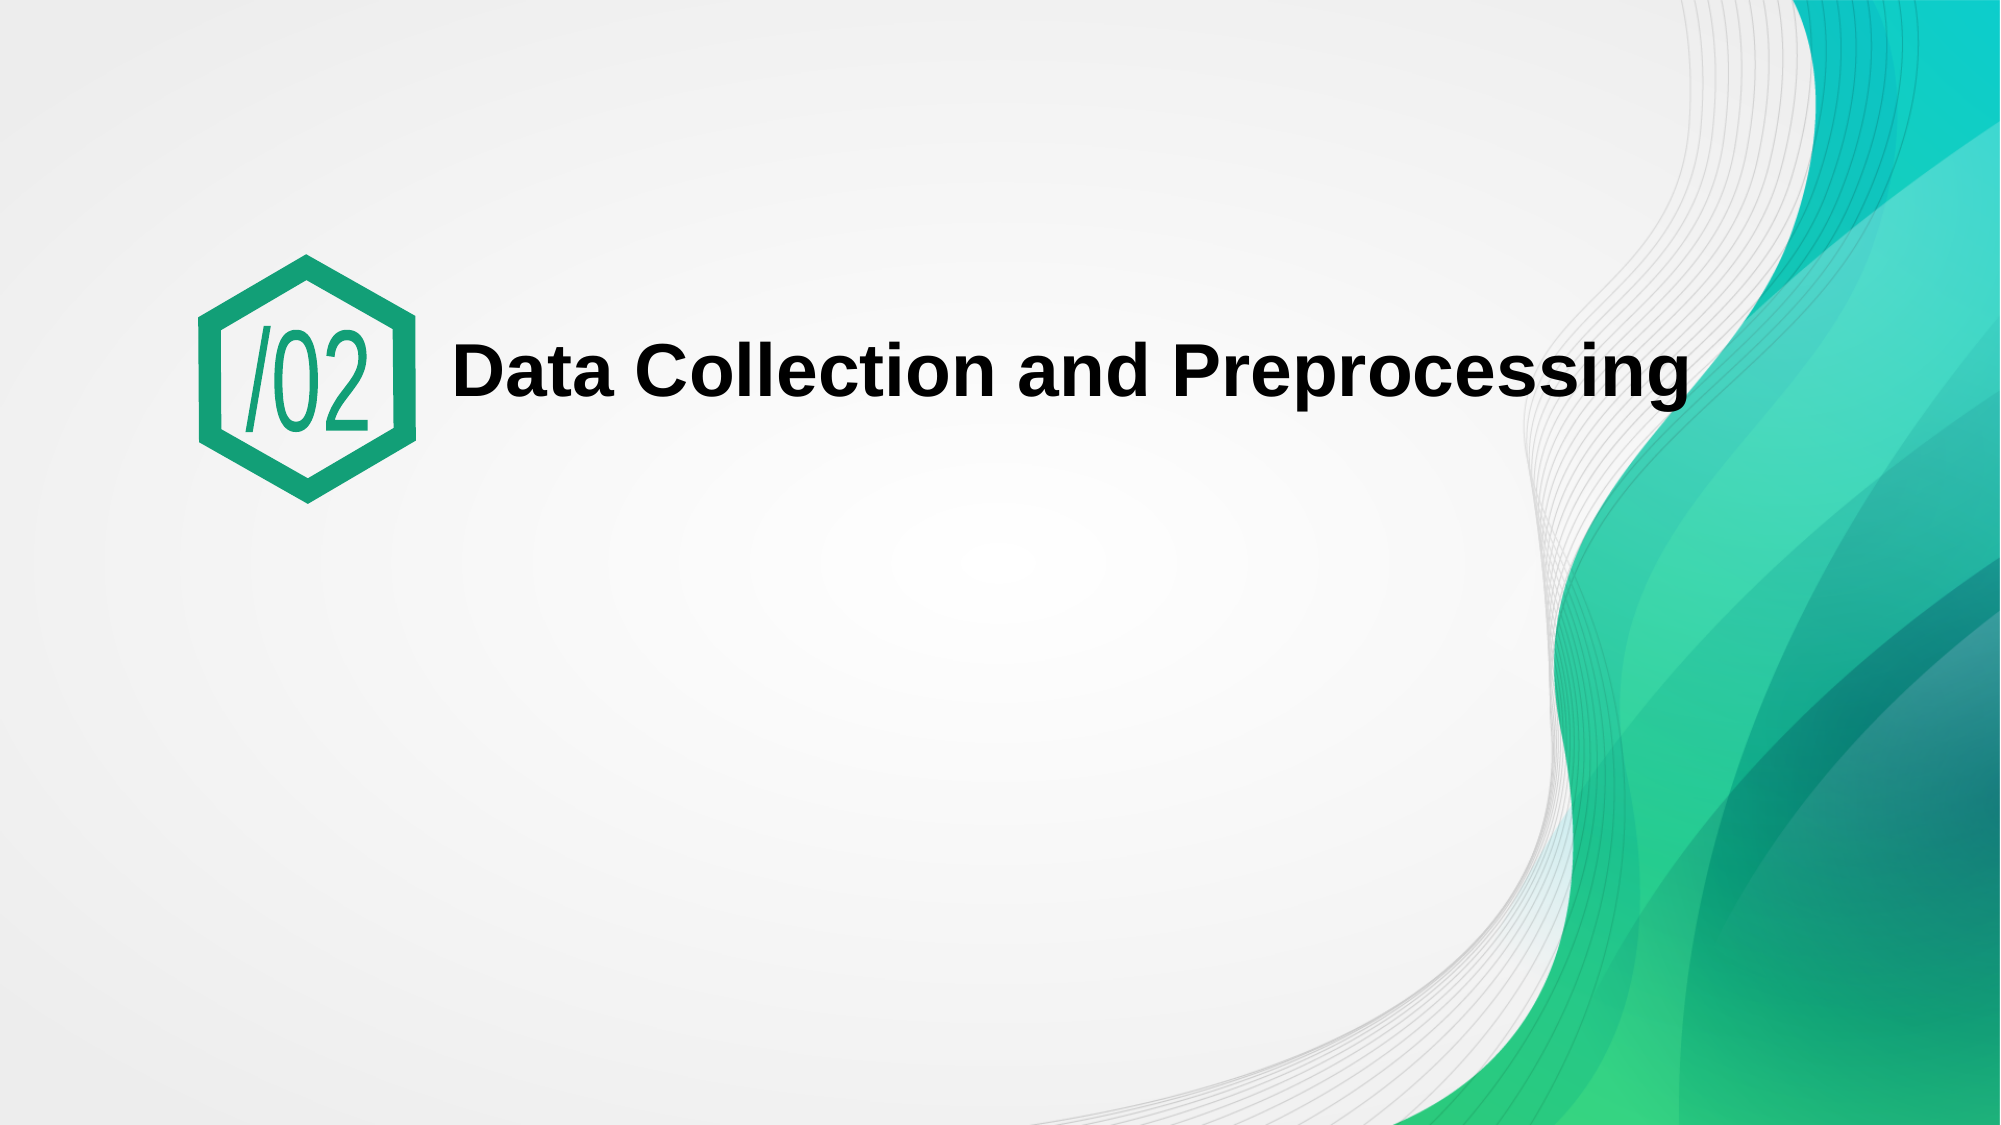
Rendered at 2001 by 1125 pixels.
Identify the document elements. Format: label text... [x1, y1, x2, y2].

picture [0, 0, 2000, 1125]
text_box [198, 254, 416, 504]
title Data Collection and Preprocessing [436, 291, 1749, 421]
